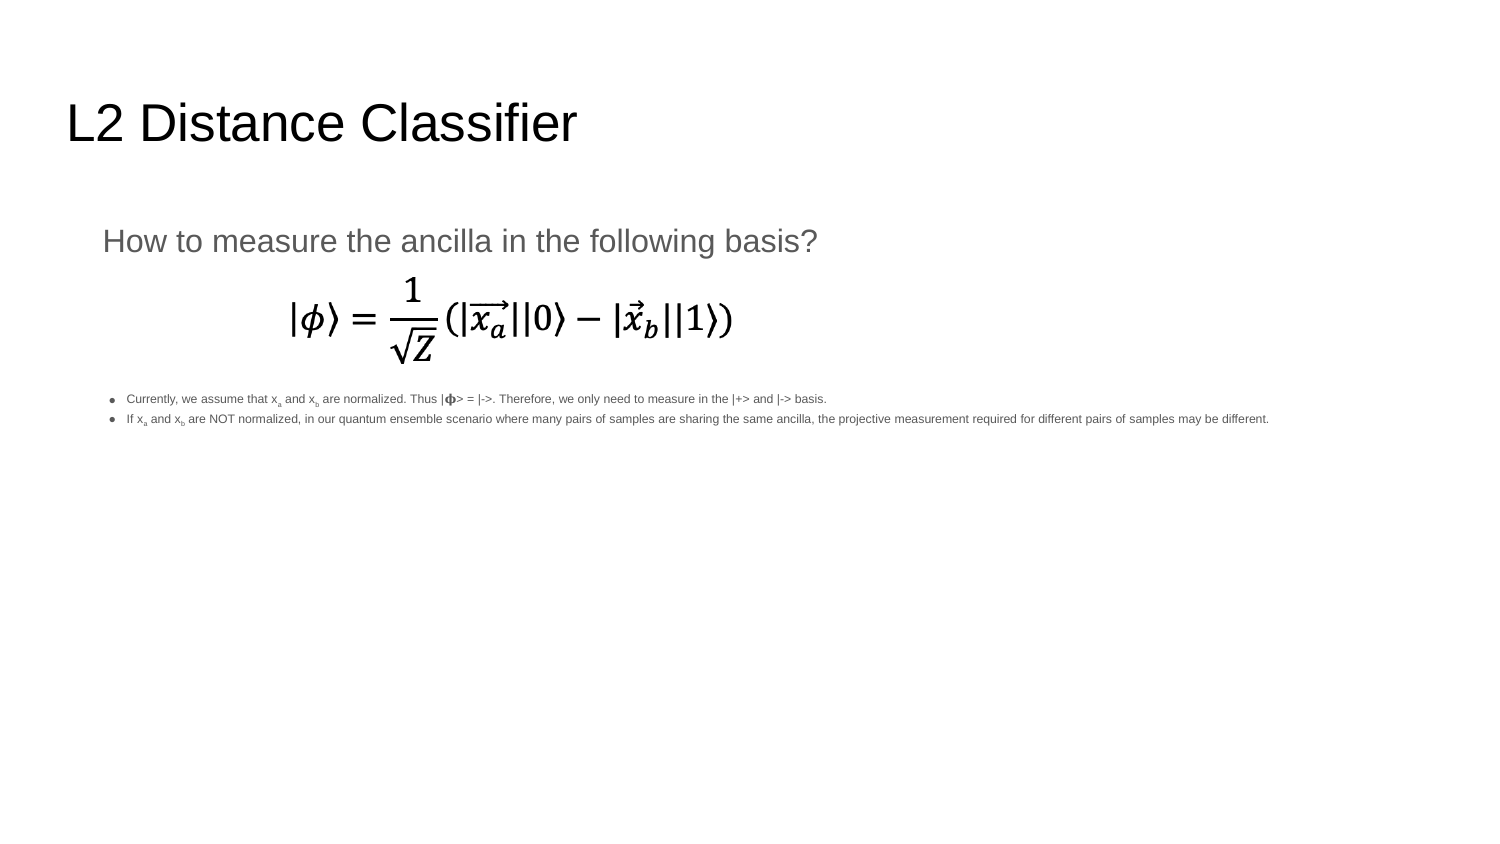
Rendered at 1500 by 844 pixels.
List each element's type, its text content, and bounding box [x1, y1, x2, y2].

list How to measure the ancilla in the following basis? [87, 199, 973, 278]
picture [262, 276, 751, 385]
title L2 Distance Classifier [51, 72, 1449, 167]
list Currently, we assume that xa and xb are normalized. Thus |𝛟> = |->. Therefore, we only need to measure in the |+> and |-> basis. If xa and xb are NOT normalized, in our quantum ensemble scenario where many pairs of samples are sharing the same ancilla, the projective measurement required for different pairs of samples may be different. [87, 374, 1419, 453]
